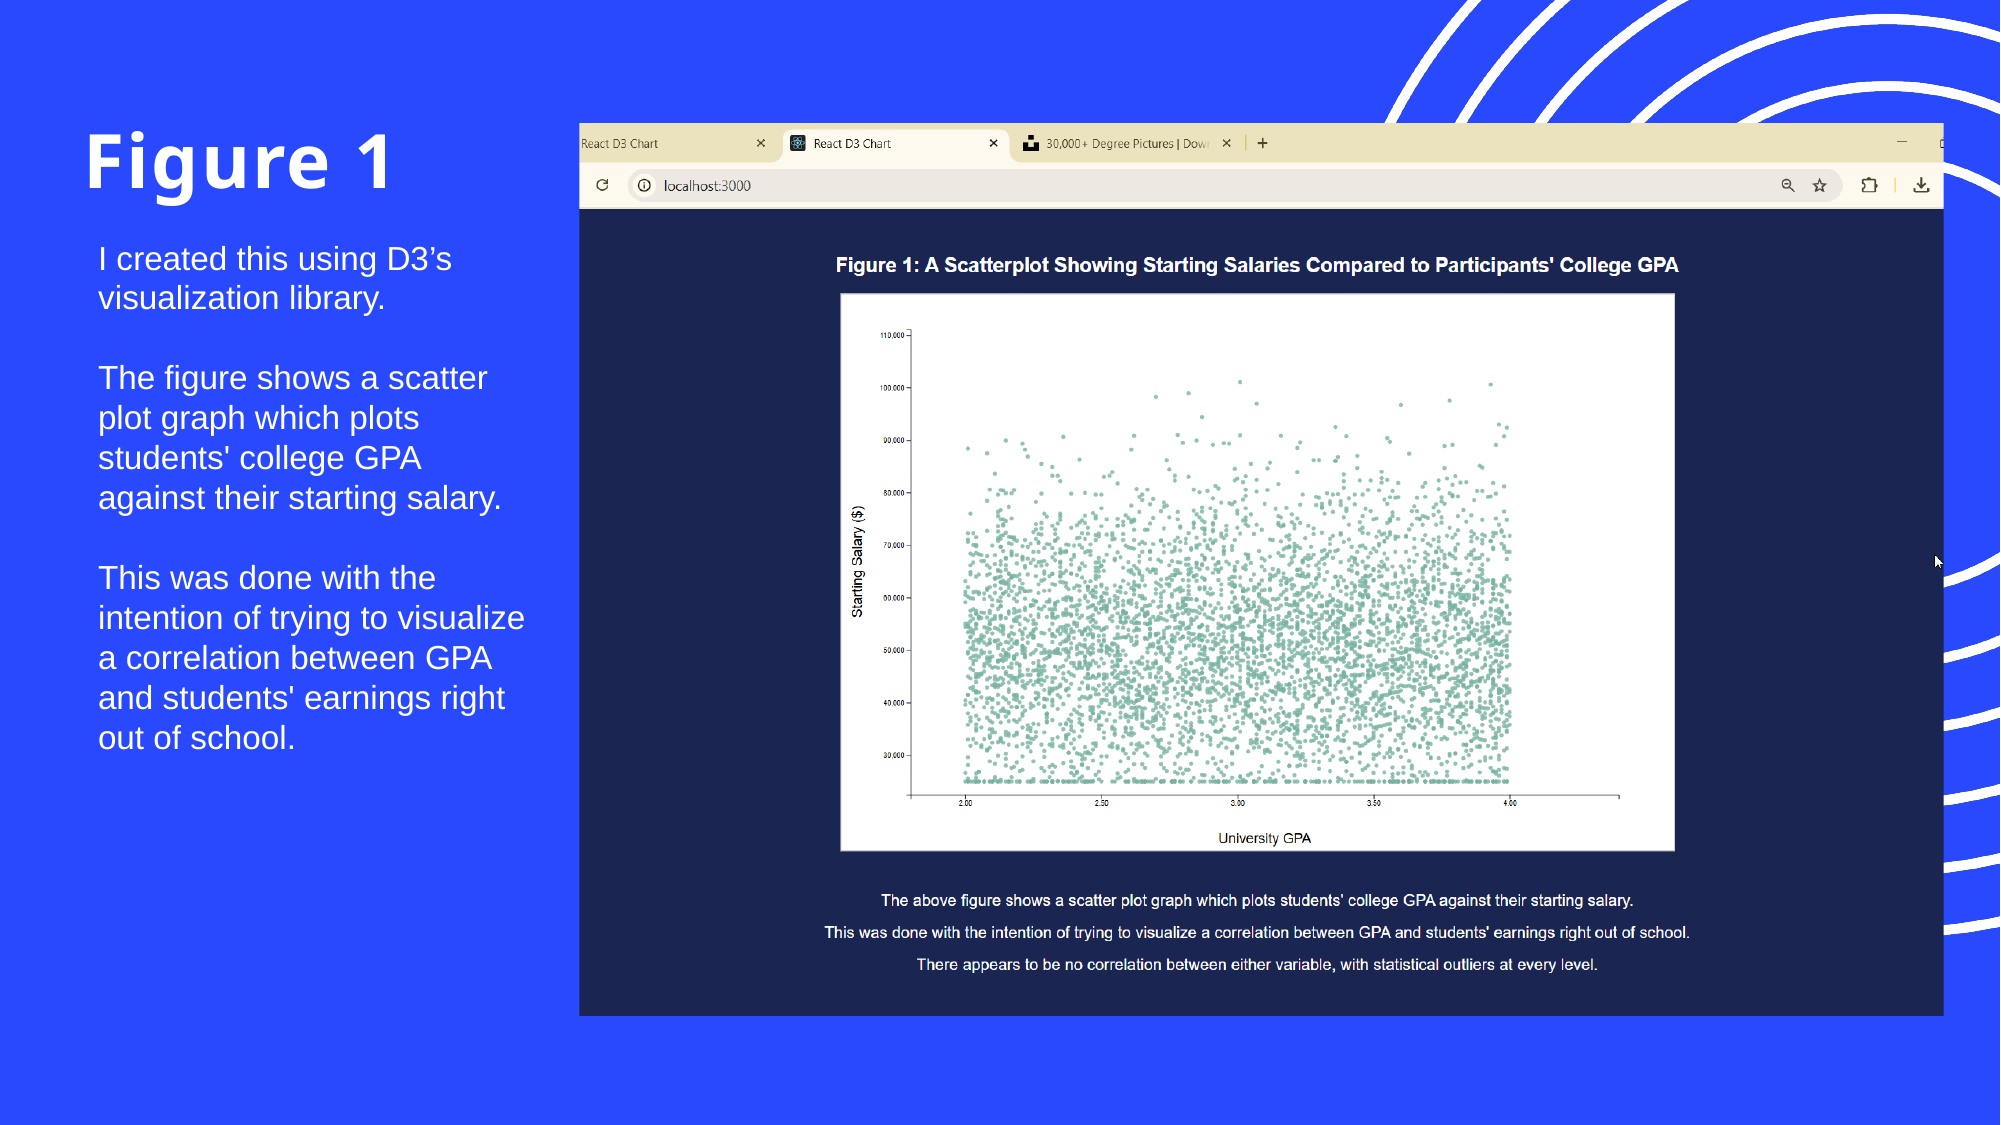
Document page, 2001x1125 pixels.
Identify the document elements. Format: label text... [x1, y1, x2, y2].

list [579, 123, 1944, 1016]
picture [1325, 0, 2000, 938]
text_box I created this using D3’s visualization library. The figure shows a scatter plot graph which plots students' college GPA against their starting salary. This was done with the intention of trying to visualize a correlation between GPA and students' earnings right out of school. [83, 229, 547, 764]
title Figure 1 [83, 123, 488, 229]
